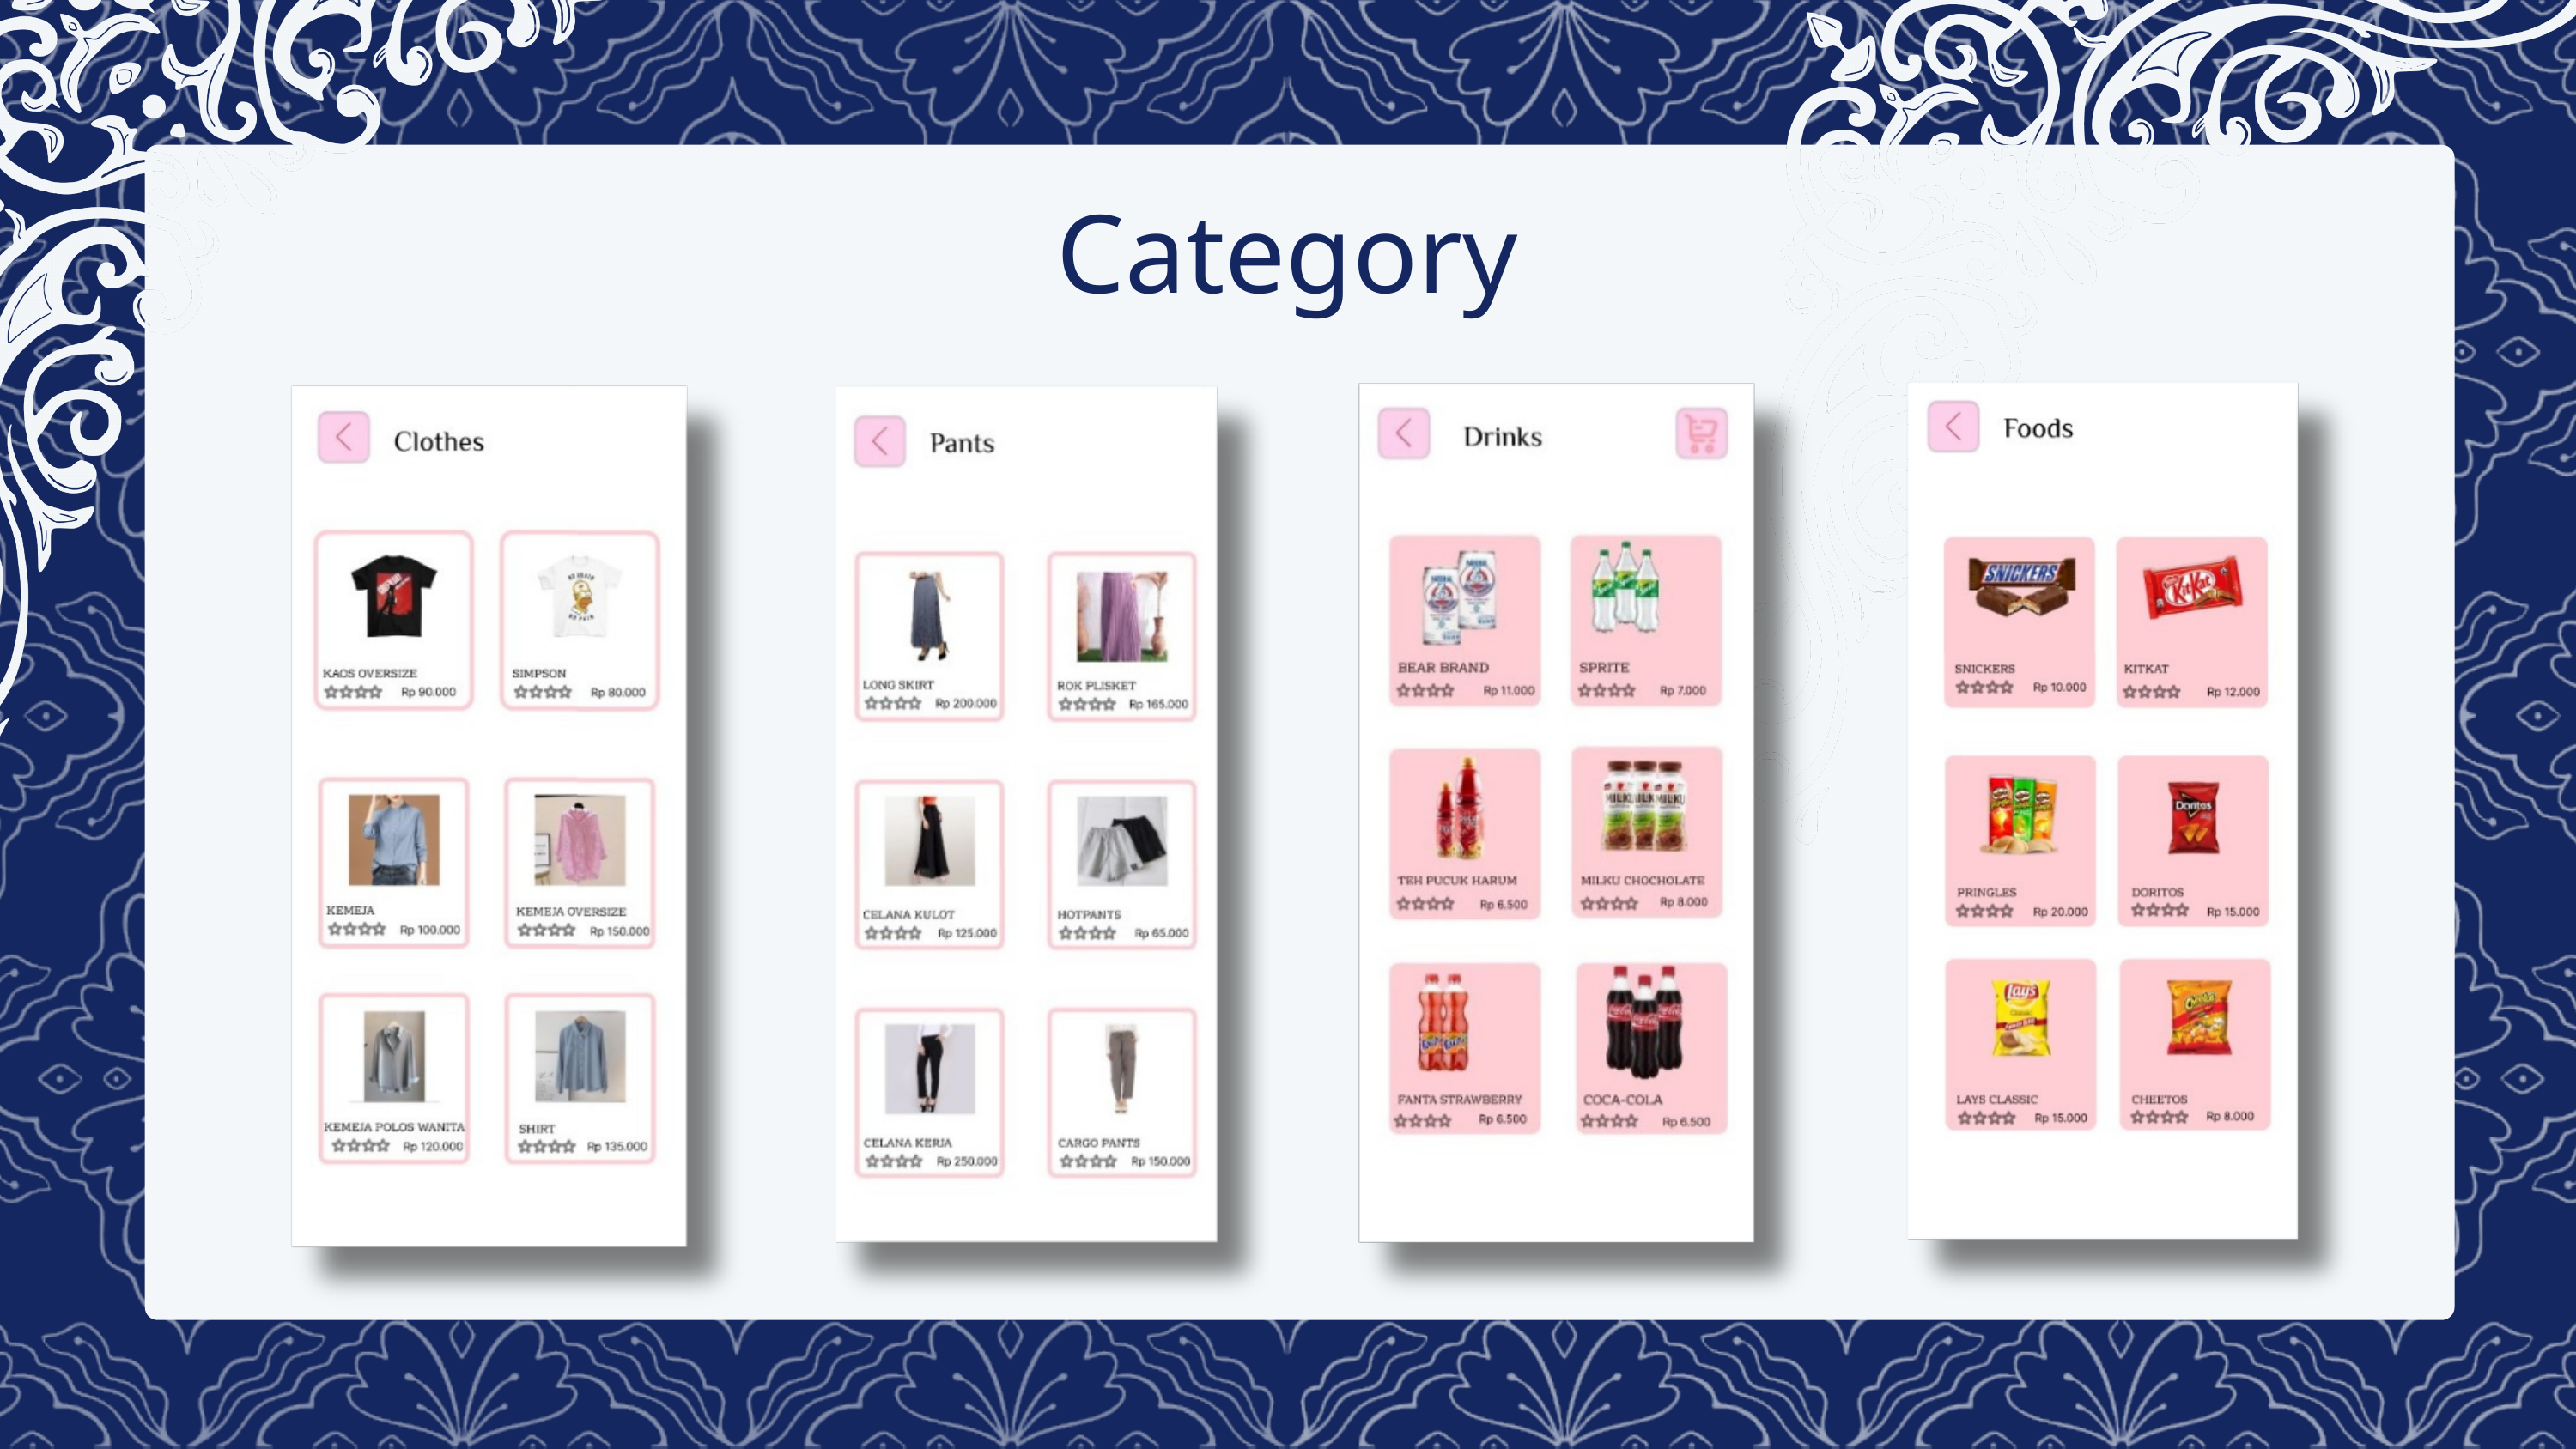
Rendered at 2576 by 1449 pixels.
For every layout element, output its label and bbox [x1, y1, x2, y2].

text_box [144, 144, 2455, 1320]
text_box [0, 0, 2576, 1449]
